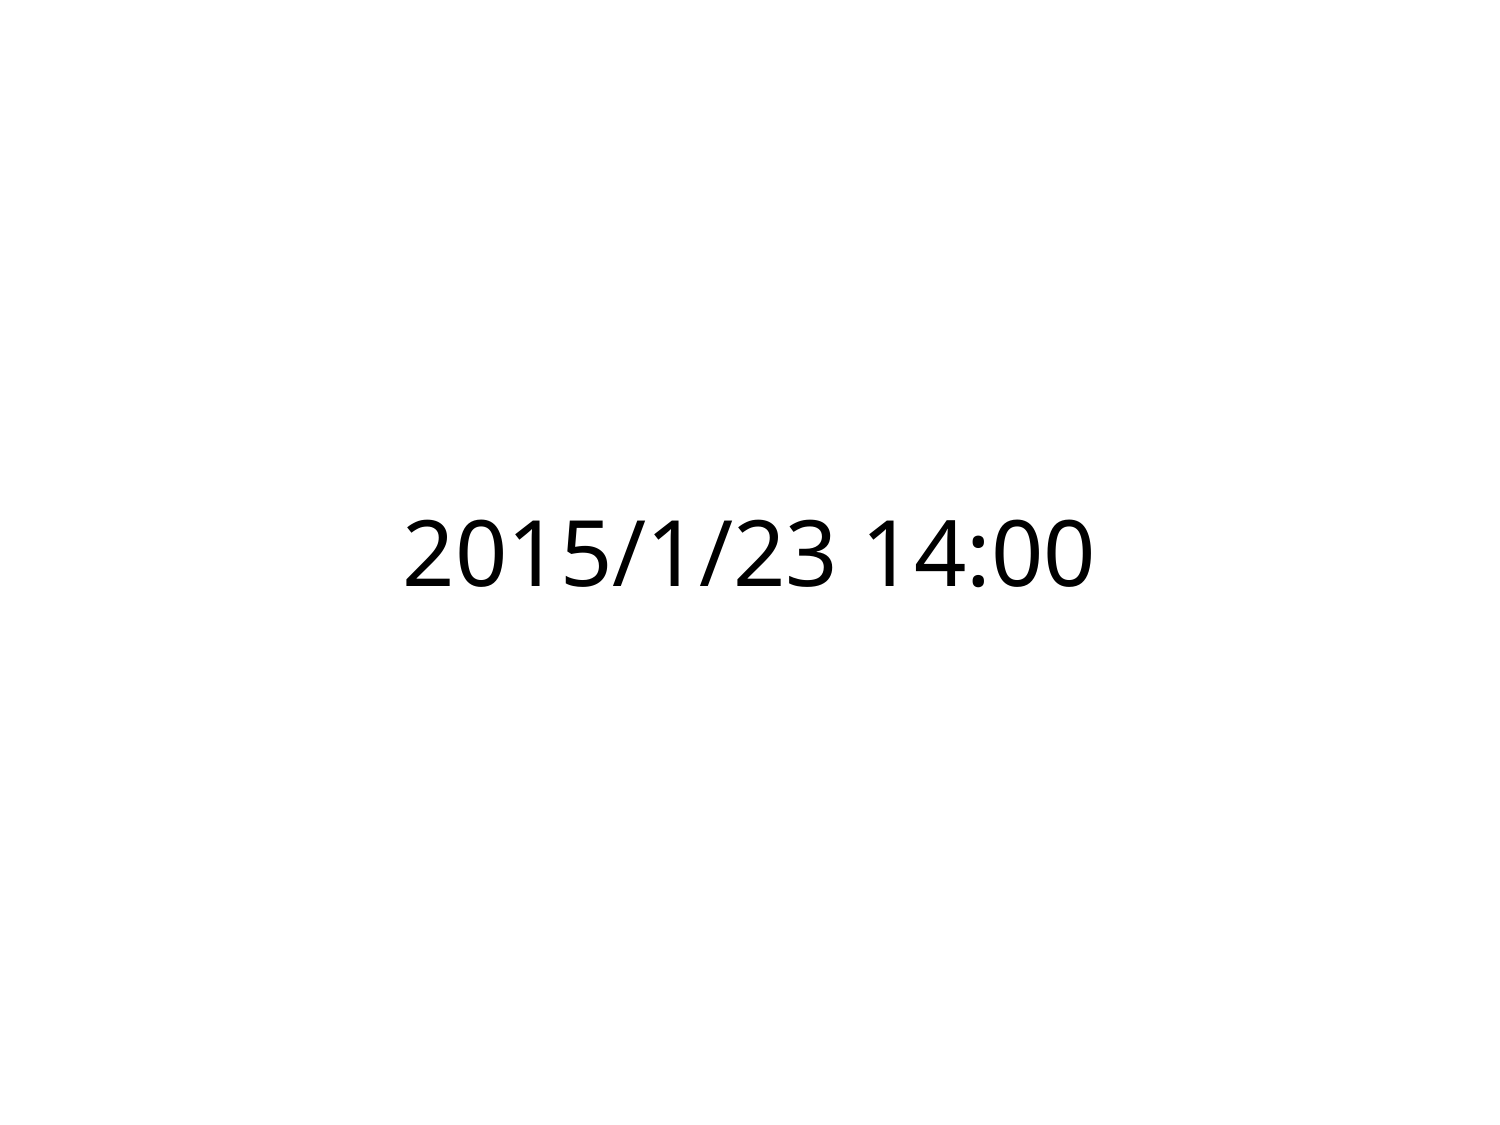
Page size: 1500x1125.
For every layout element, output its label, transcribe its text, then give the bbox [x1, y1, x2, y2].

title 2015/1/23 14:00 [103, 447, 1397, 666]
